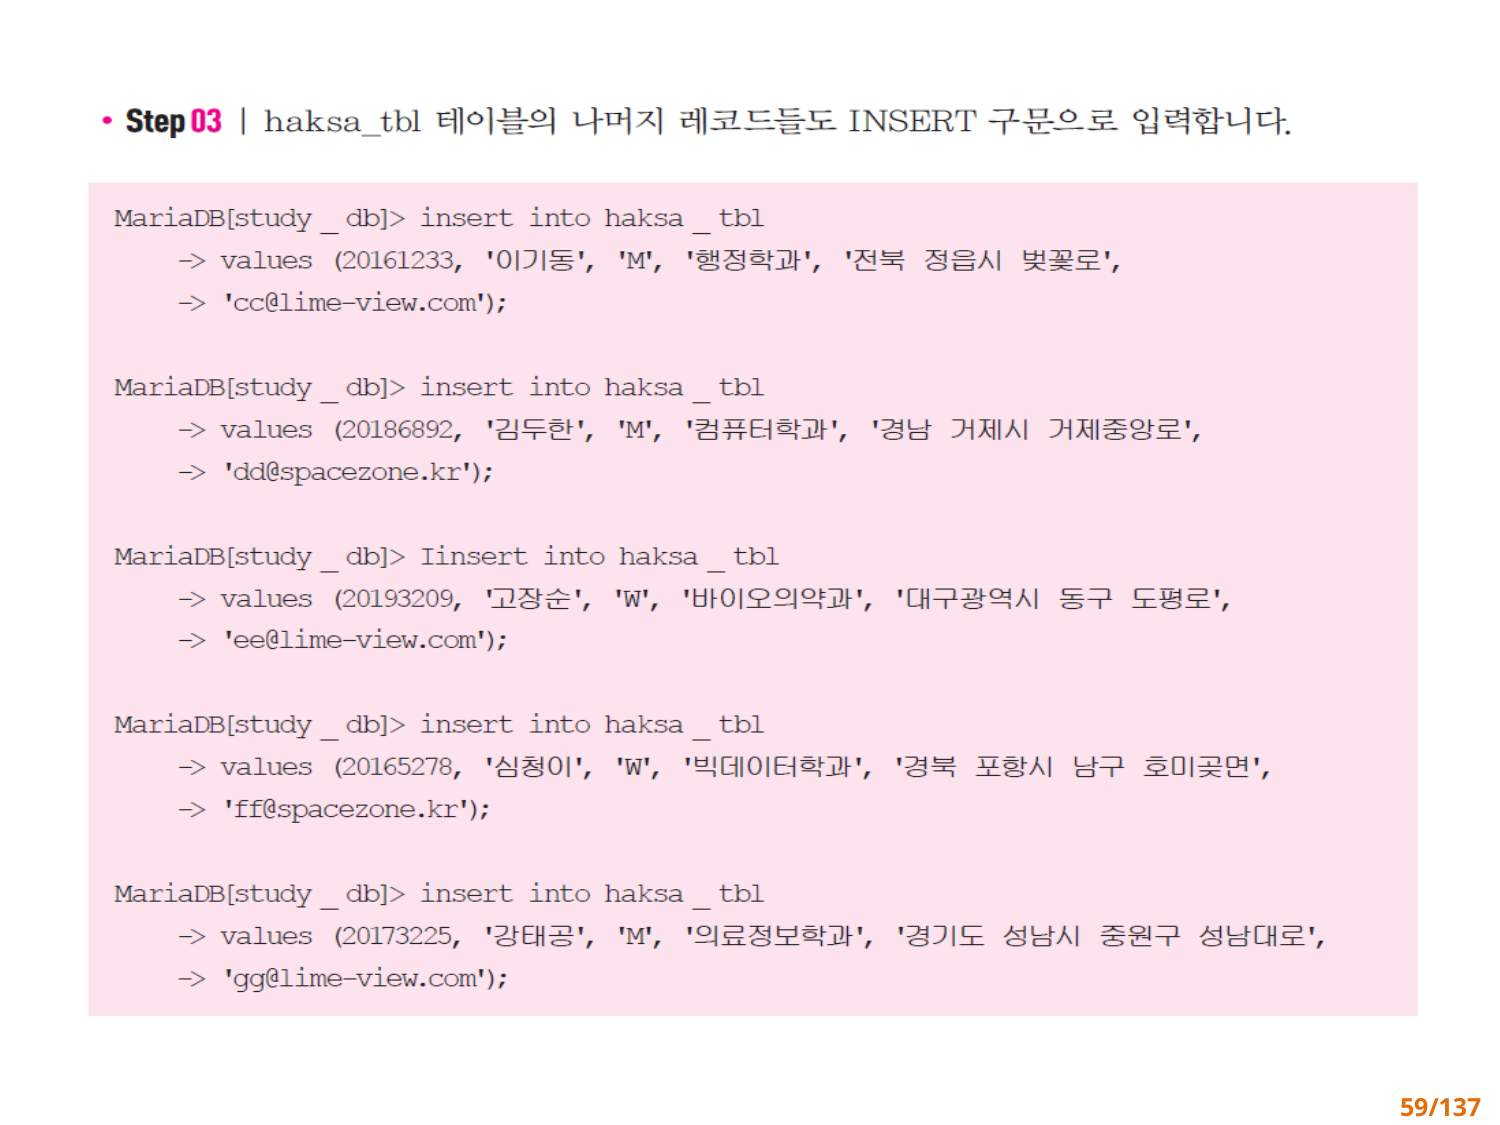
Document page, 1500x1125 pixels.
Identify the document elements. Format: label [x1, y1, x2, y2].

picture [71, 89, 1429, 1031]
